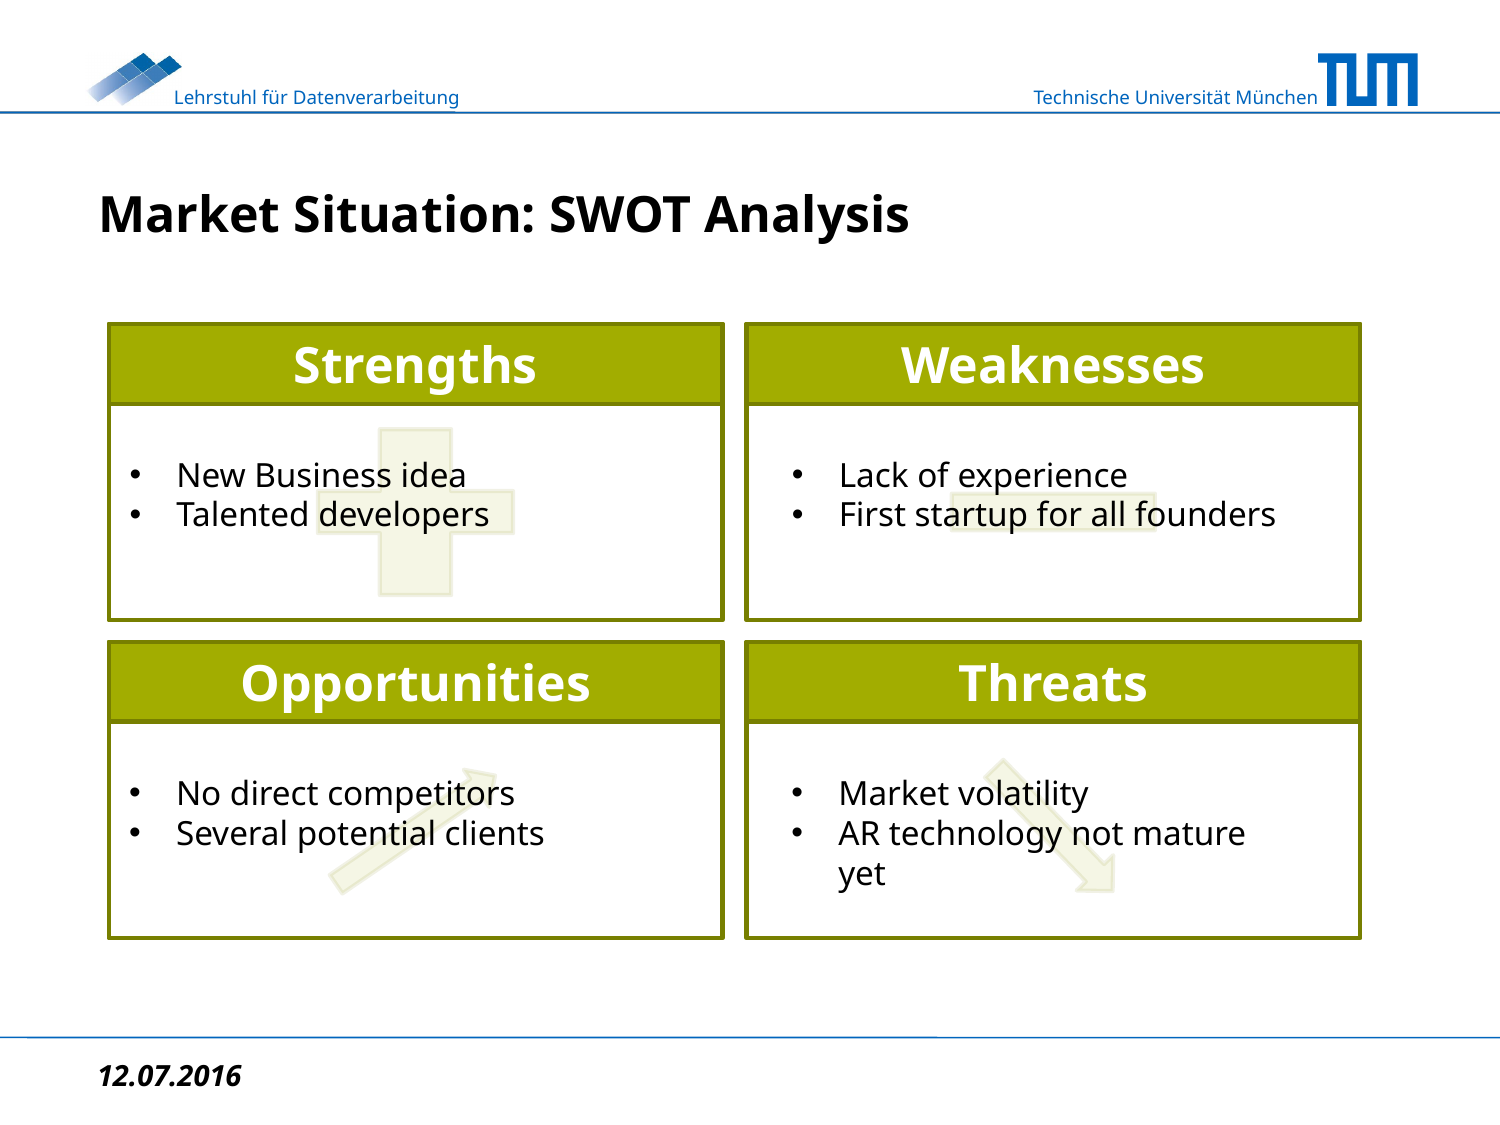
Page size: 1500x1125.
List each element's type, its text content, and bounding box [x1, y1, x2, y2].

footer 12.07.2016 [81, 1049, 1076, 1101]
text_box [108, 323, 1361, 939]
title Market Situation: SWOT Analysis [83, 149, 1417, 251]
picture [85, 52, 182, 106]
